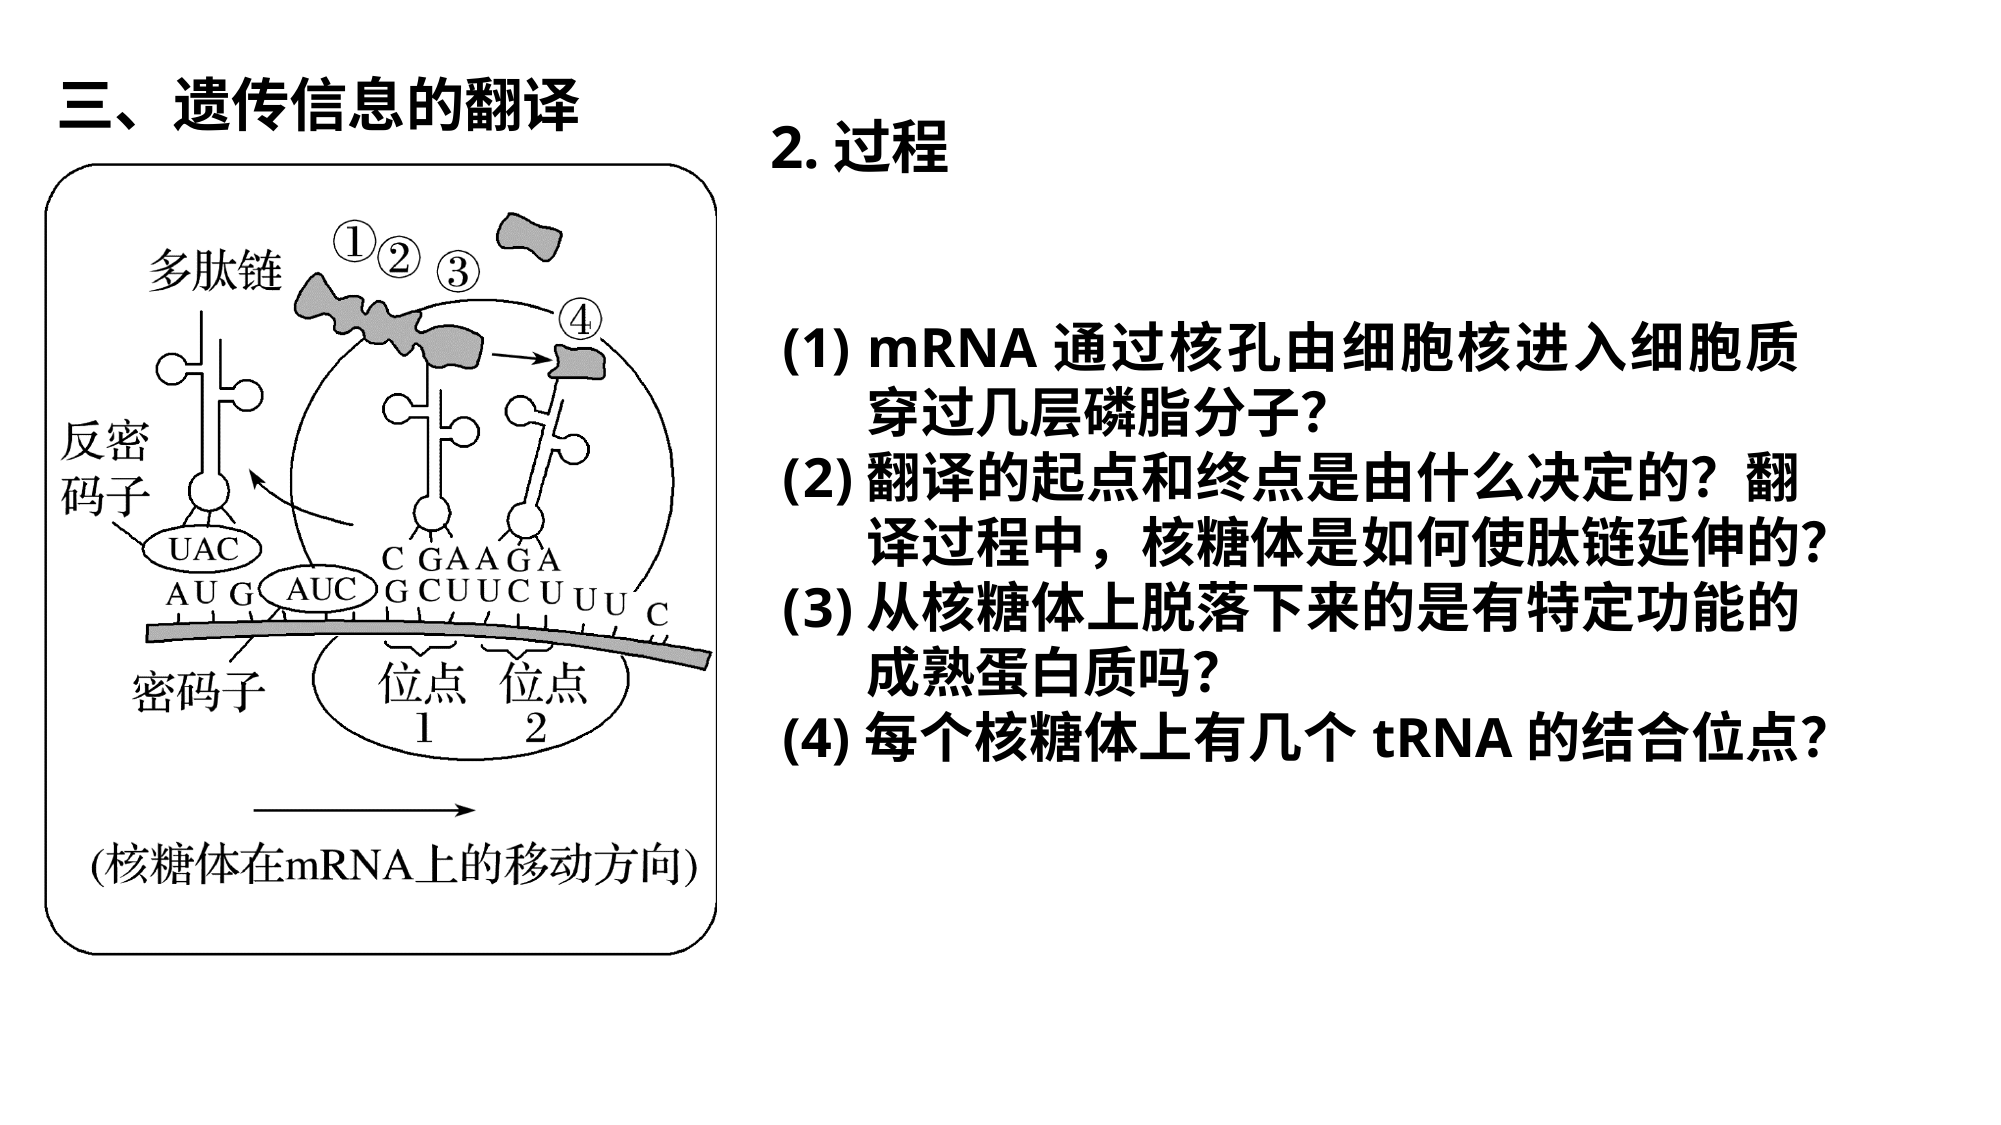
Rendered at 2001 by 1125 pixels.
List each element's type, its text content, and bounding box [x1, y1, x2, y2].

text_box mRNA通过核孔由细胞核进入细胞质穿过几层磷脂分子？ 翻译的起点和终点是由什么决定的？翻译过程中，核糖体是如何使肽链延伸的？ 从核糖体上脱落下来的是有特定功能的成熟蛋白质吗？ (4)每个核糖体上有几个tRNA的结合位点？ [762, 302, 1822, 818]
text_box 三、遗传信息的翻译 [41, 60, 596, 146]
text_box 2.过程 [755, 103, 965, 188]
picture [38, 146, 717, 978]
